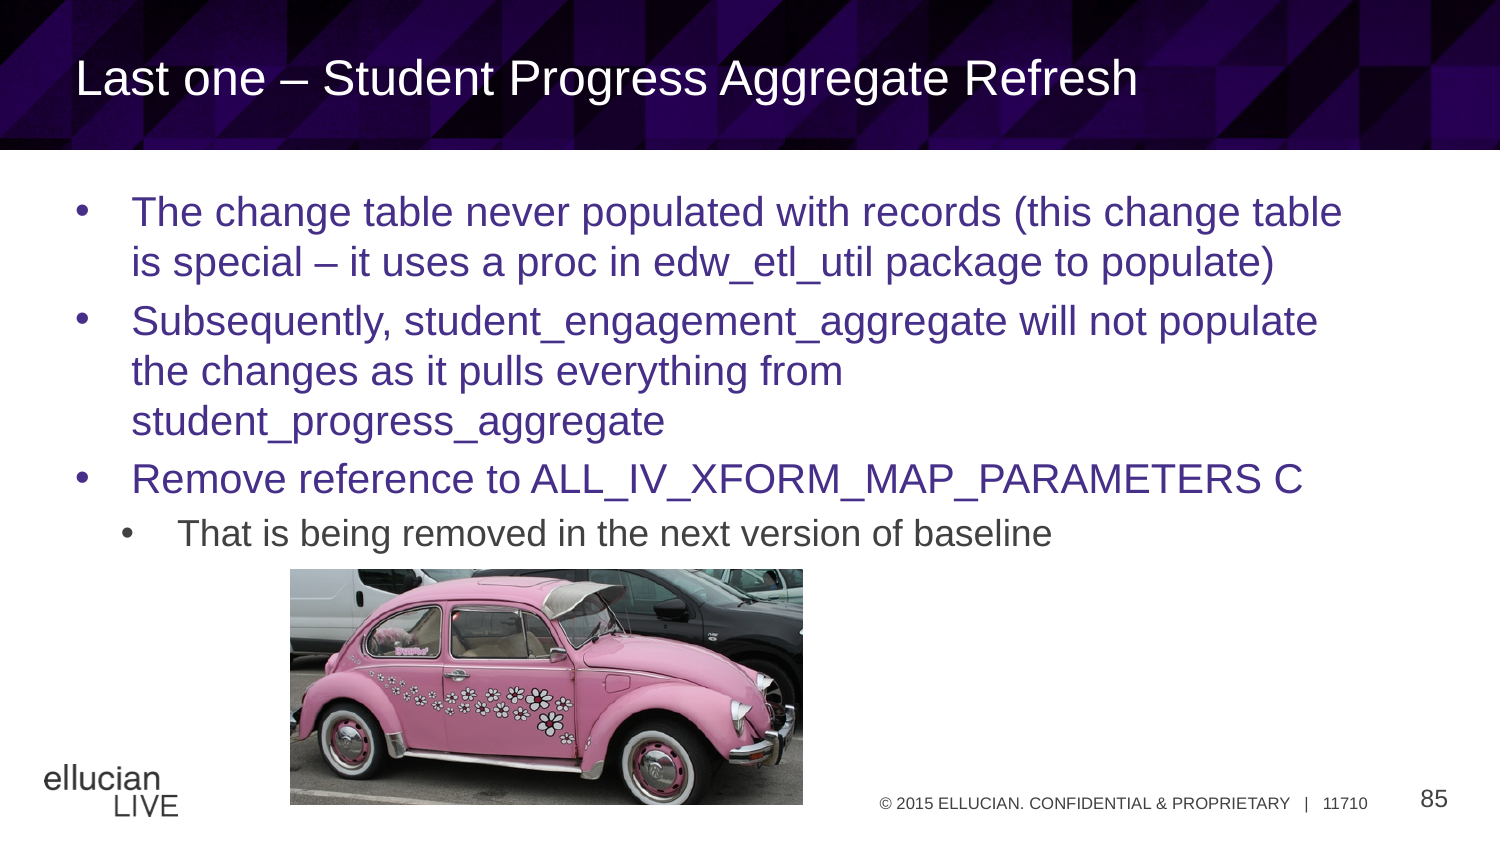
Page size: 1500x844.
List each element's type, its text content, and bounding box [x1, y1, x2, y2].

picture [44, 764, 178, 817]
title Last one – Student Progress Aggregate Refresh [75, 4, 1369, 146]
picture [0, 0, 1500, 150]
list The change table never populated with records (this change table is special – it uses a proc in edw_etl_util package to populate) Subsequently, student_engagement_aggregate will not populate the changes as it pulls everything from student_progress_aggregate Remove reference to ALL_IV_XFORM_MAP_PARAMETERS C That is being removed in the next version of baseline [75, 185, 1369, 721]
picture [290, 569, 803, 805]
